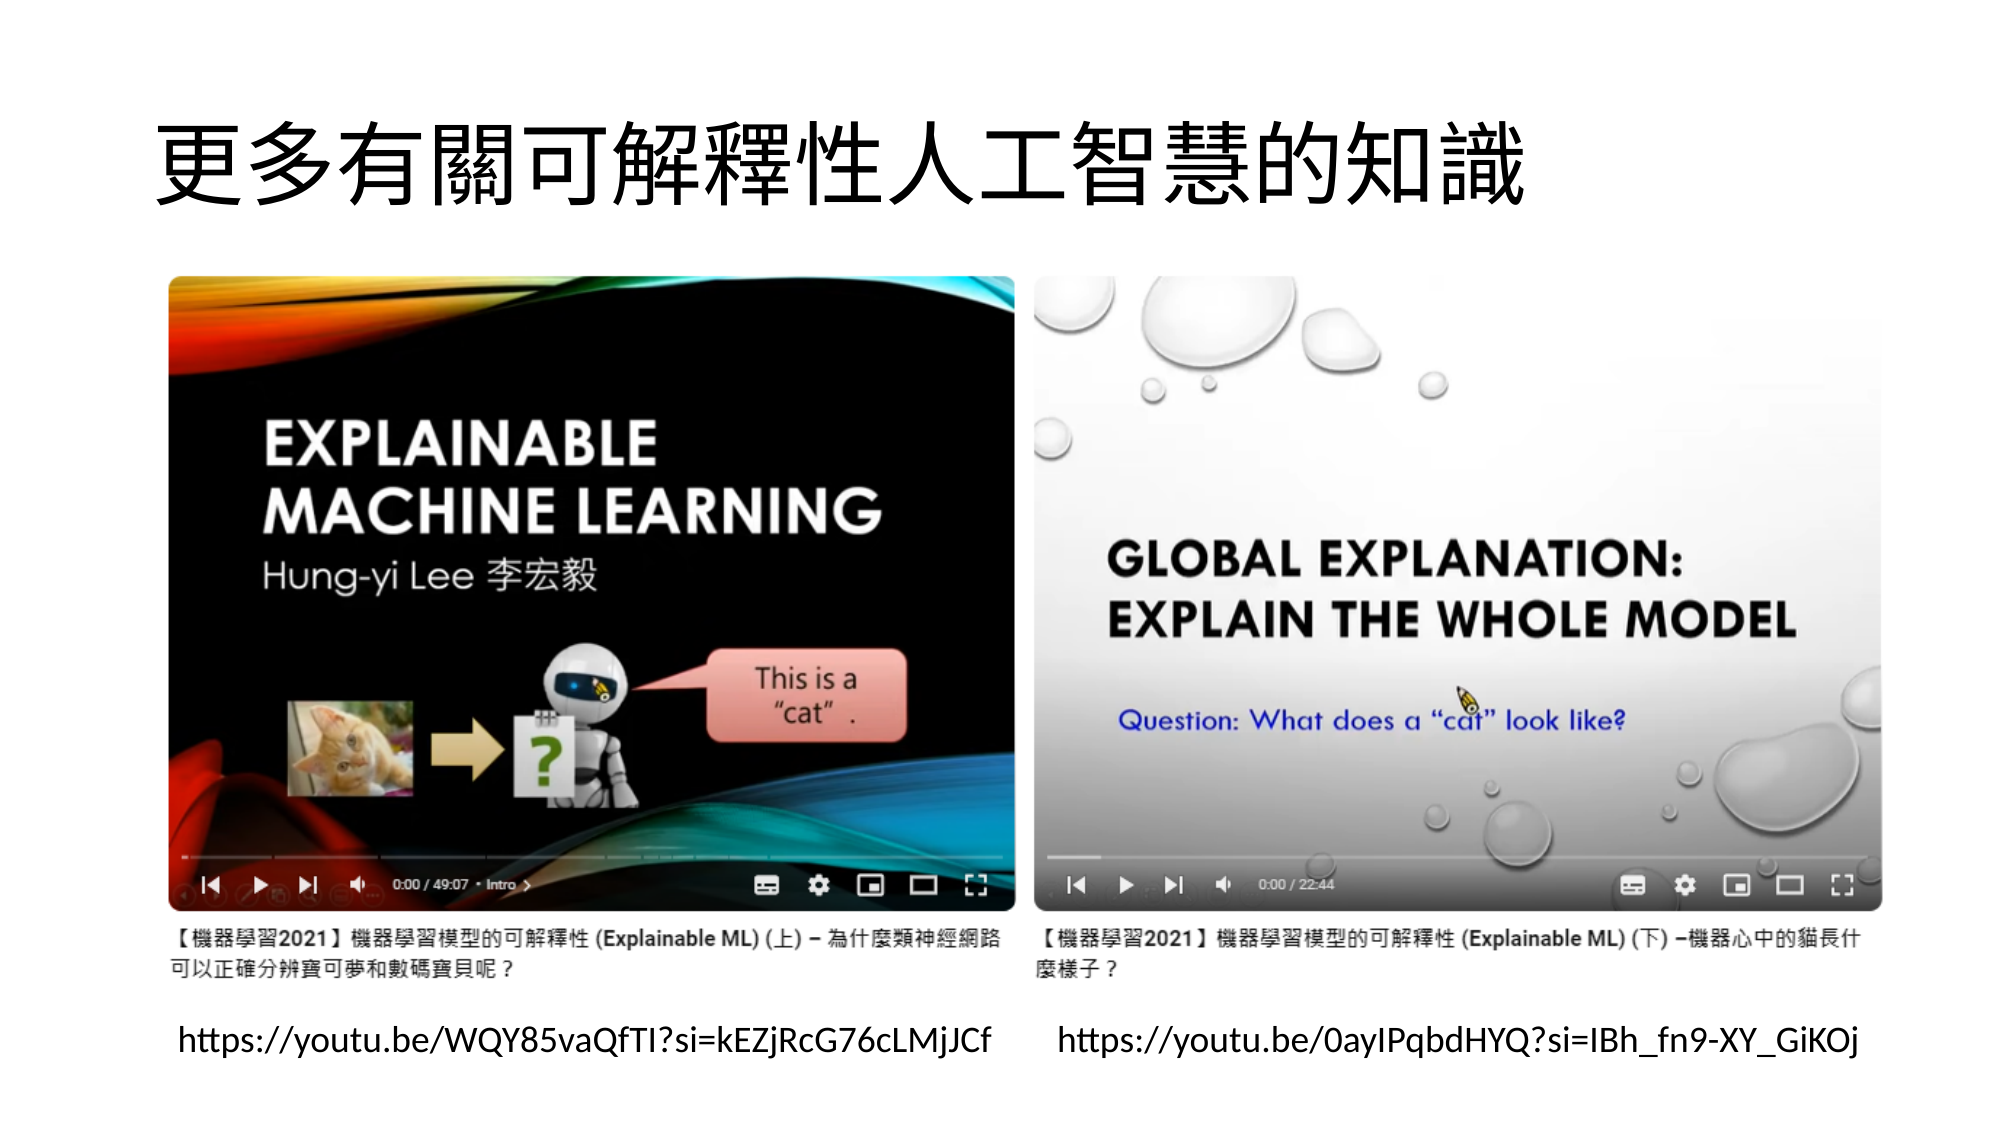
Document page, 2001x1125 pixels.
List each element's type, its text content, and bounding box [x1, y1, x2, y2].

text_box https://youtu.be/WQY85vaQfTI?si=kEZjRcG76cLMjJCf [85, 1007, 958, 1068]
picture [1030, 272, 1887, 985]
title 更多有關可解釋性人工智慧的知識 [137, 59, 1863, 278]
text_box https://youtu.be/0ayIPqbdHYQ?si=IBh_fn9-XY_GiKOj [958, 1007, 1959, 1068]
picture [163, 272, 1022, 985]
